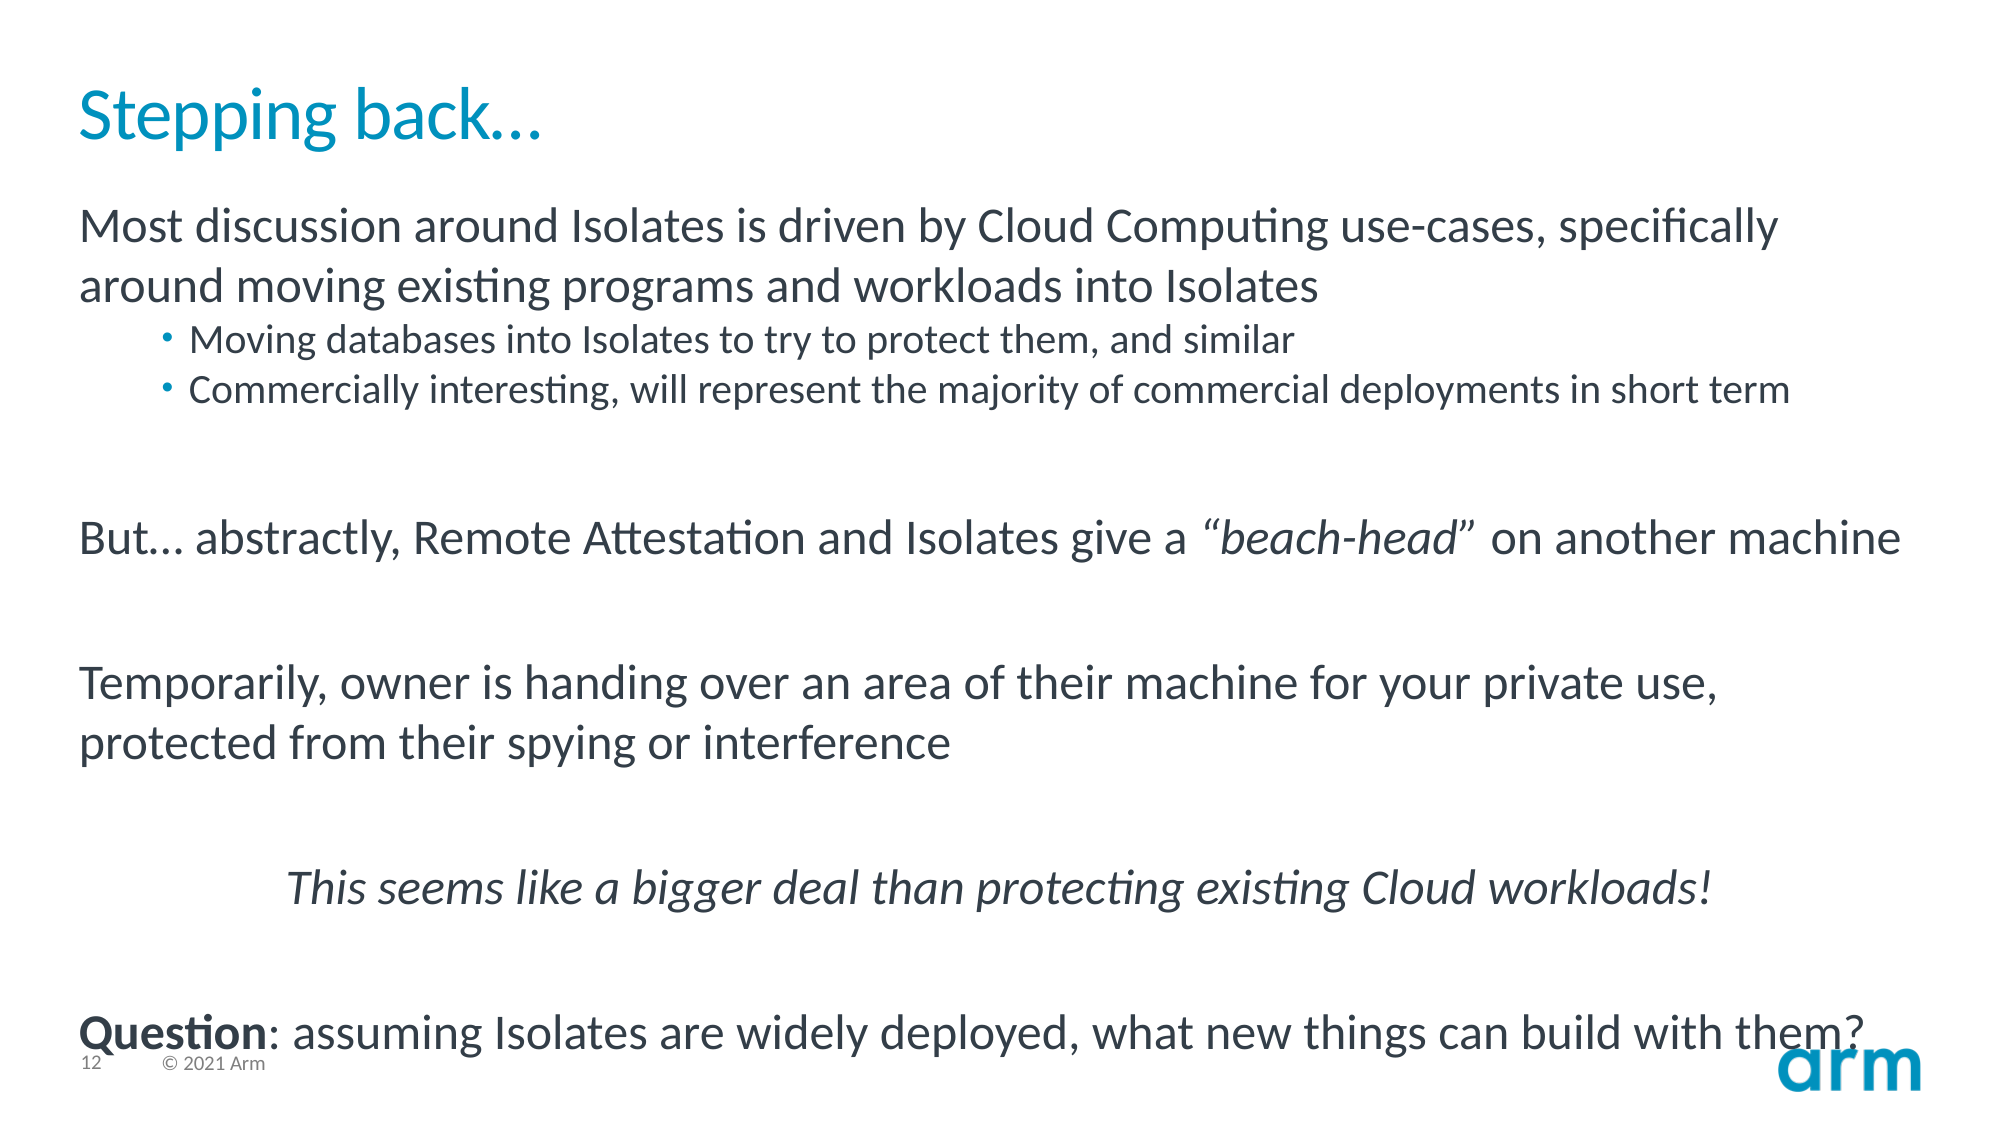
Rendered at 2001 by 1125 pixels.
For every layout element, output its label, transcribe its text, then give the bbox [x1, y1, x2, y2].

list Most discussion around Isolates is driven by Cloud Computing use-cases, specifically around moving existing programs and workloads into Isolates Moving databases into Isolates to try to protect them, and similar Commercially interesting, will represent the majority of commercial deployments in short term But… abstractly, Remote Attestation and Isolates give a “beach-head” on another machine Temporarily, owner is handing over an area of their machine for your private use, protected from their spying or interference This seems like a bigger deal than protecting existing Cloud workloads! Question: assuming Isolates are widely deployed, what new things can build with them? [78, 192, 1922, 1004]
picture [1777, 1047, 1922, 1093]
title Stepping back… [78, 78, 1922, 186]
